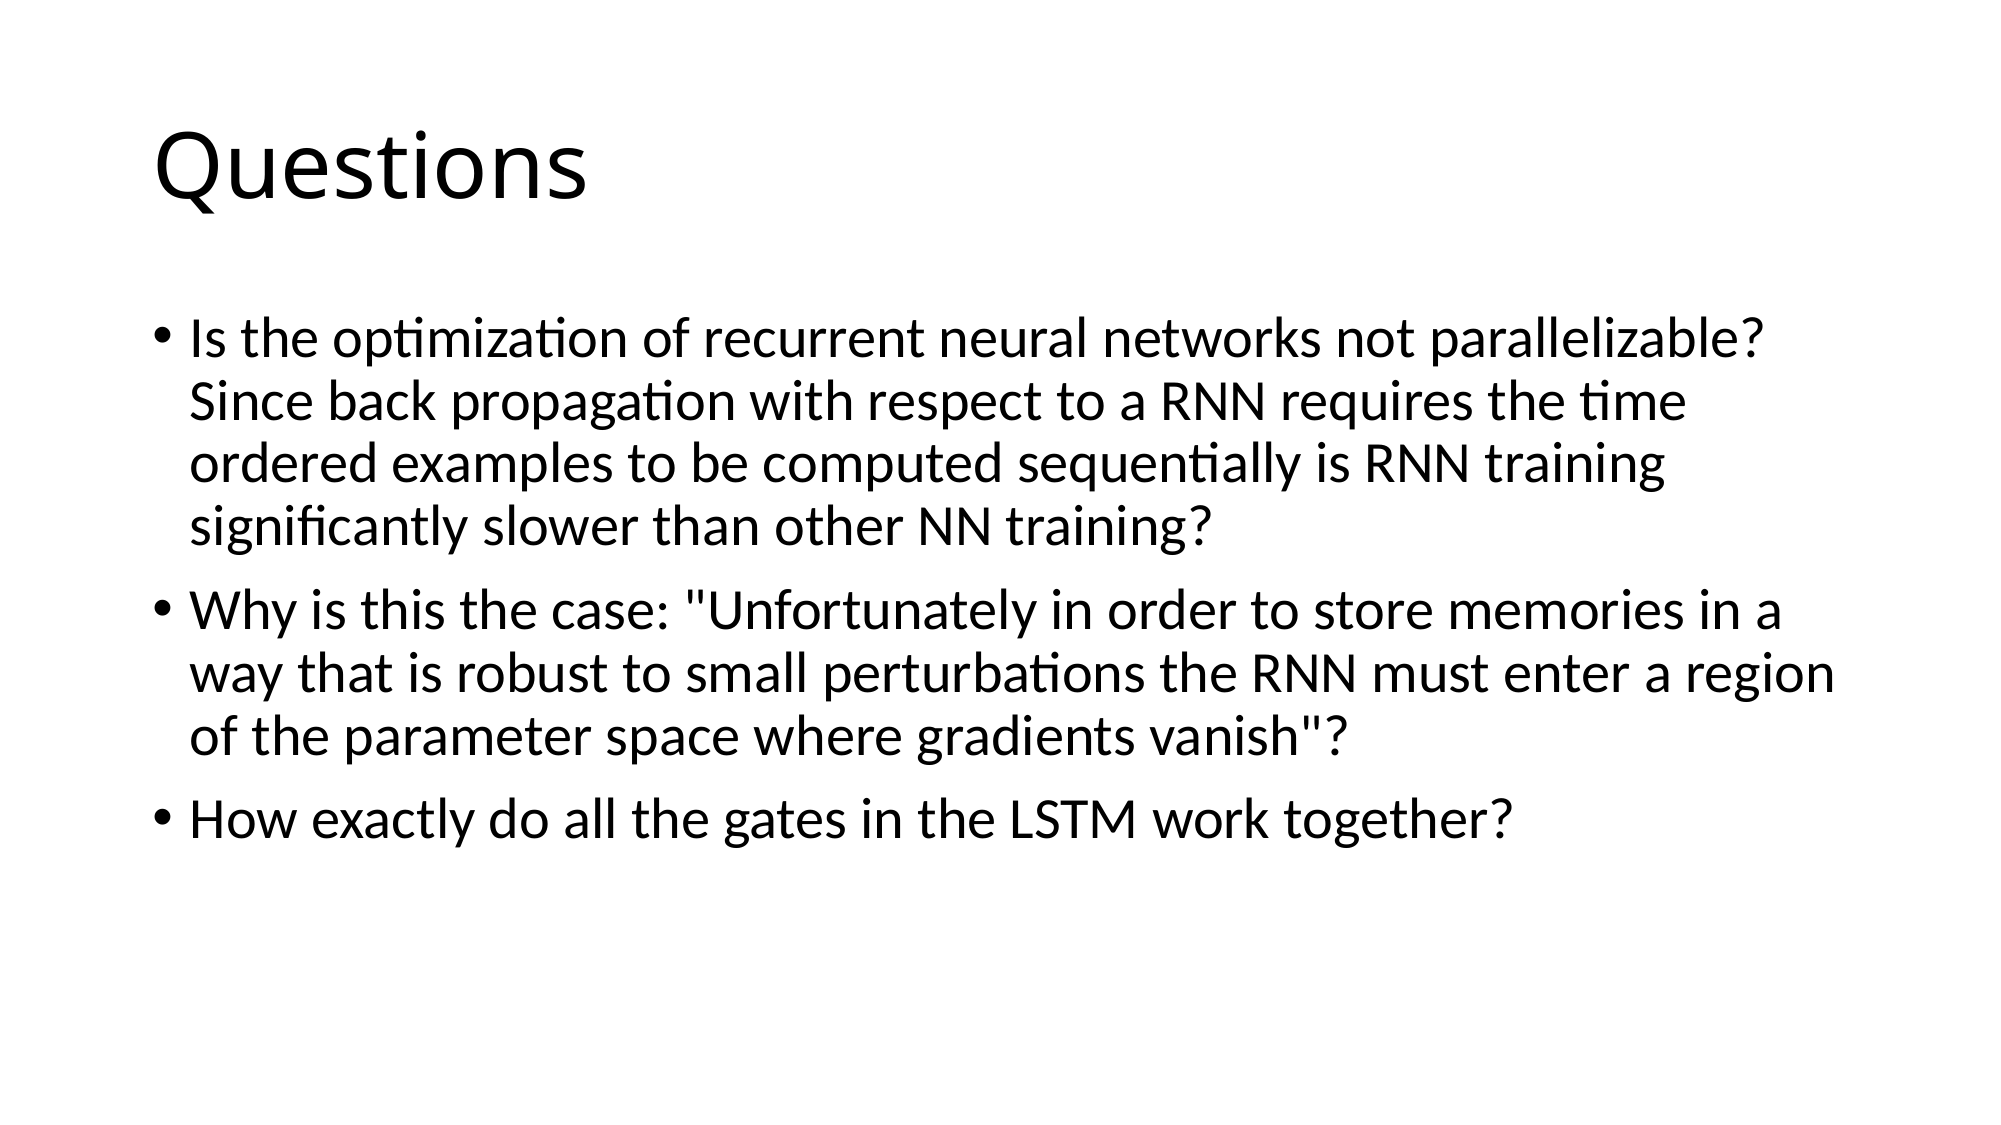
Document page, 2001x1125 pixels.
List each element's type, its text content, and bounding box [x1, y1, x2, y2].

title Questions [137, 59, 1863, 278]
list Is the optimization of recurrent neural networks not parallelizable? Since back propagation with respect to a RNN requires the time ordered examples to be computed sequentially is RNN training significantly slower than other NN training? Why is this the case: "Unfortunately in order to store memories in a way that is robust to small perturbations the RNN must enter a region of the parameter space where gradients vanish"? How exactly do all the gates in the LSTM work together? [137, 299, 1863, 1014]
